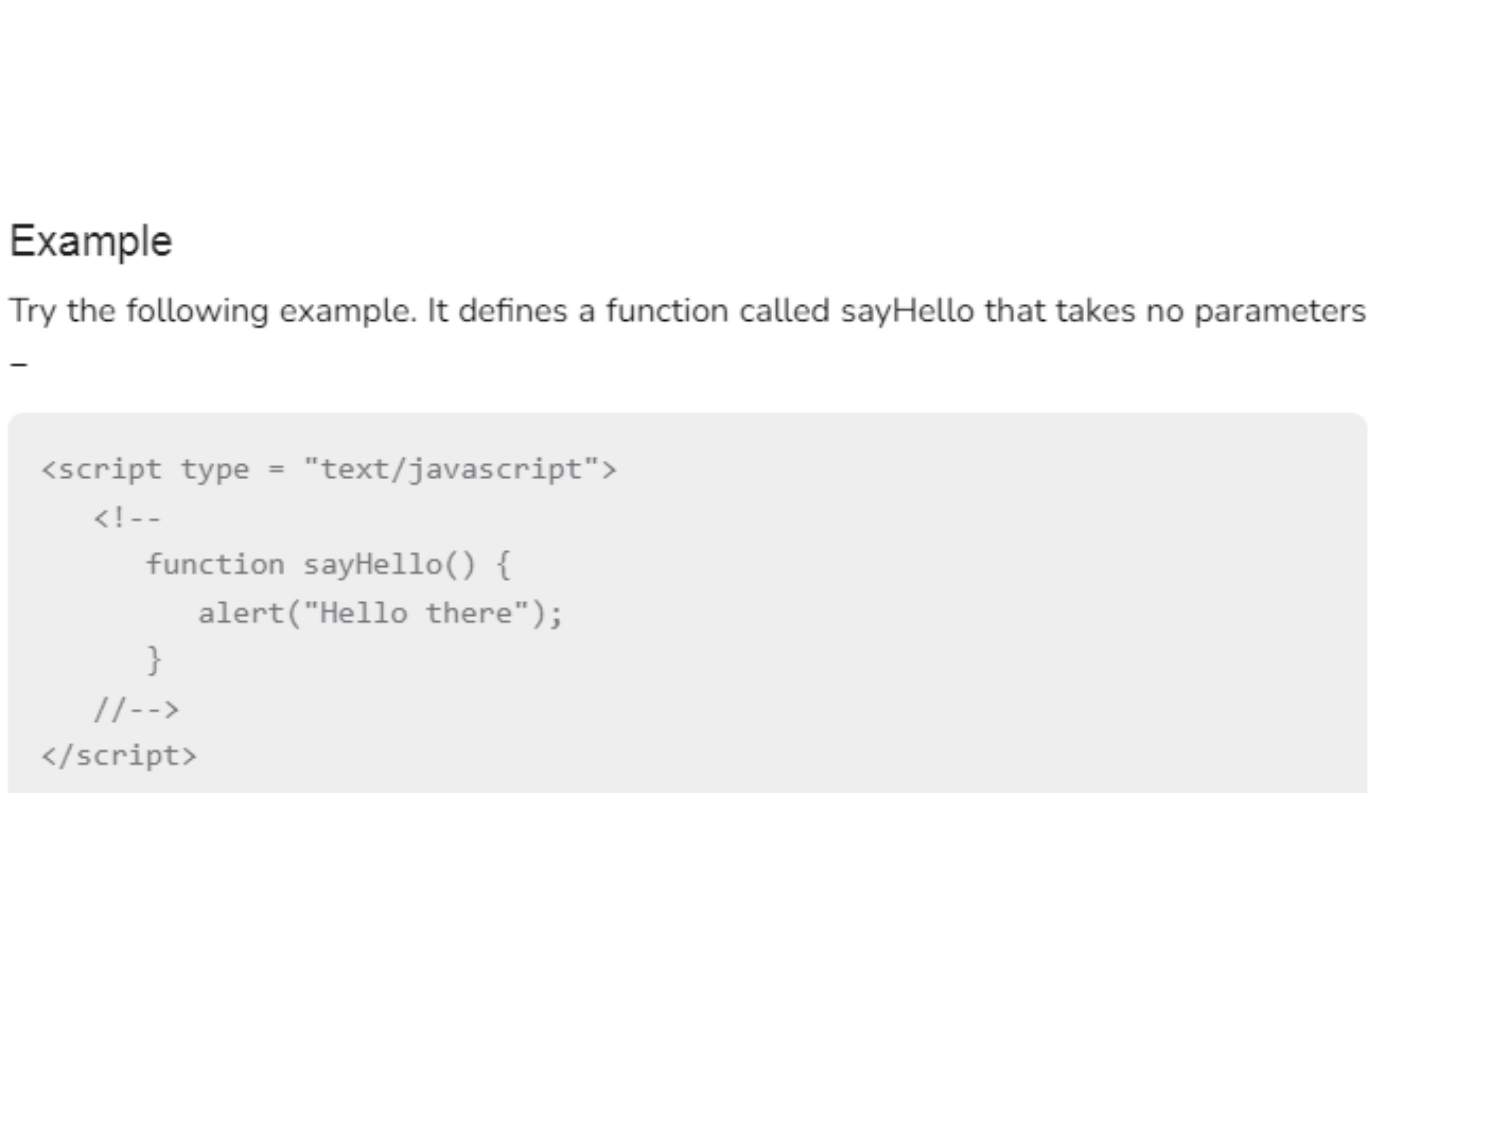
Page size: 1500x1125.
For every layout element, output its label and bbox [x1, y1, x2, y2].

picture [0, 198, 1385, 794]
